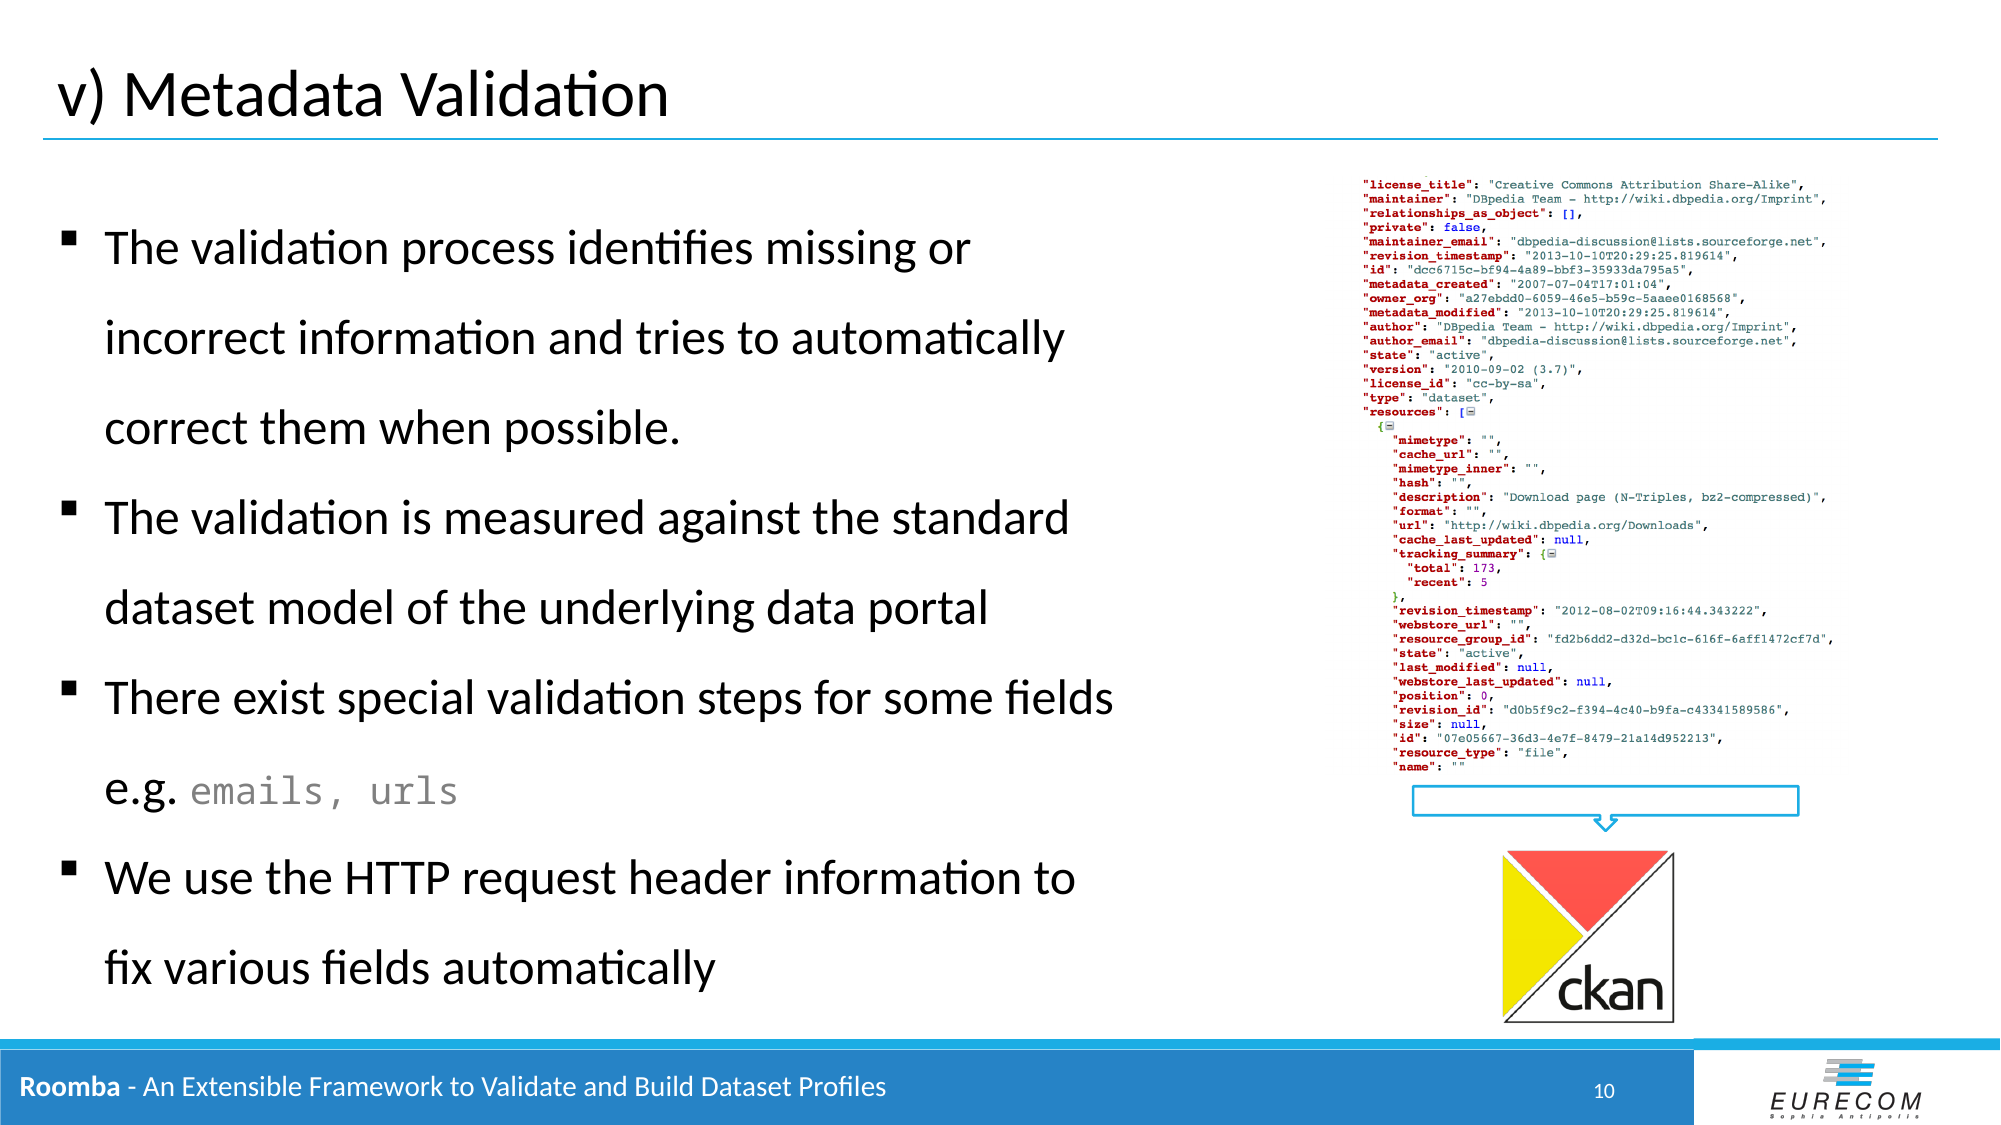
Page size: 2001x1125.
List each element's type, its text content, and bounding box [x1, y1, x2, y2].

picture [1324, 176, 1850, 776]
text_box The validation process identifies missing or incorrect information and tries to automatically correct them when possible. The validation is measured against the standard dataset model of the underlying data portal There exist special validation steps for some fields e.g. emails, urls We use the HTTP request header information to fix various fields automatically [42, 176, 1131, 1002]
text_box [1411, 784, 1800, 832]
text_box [42, 42, 1939, 140]
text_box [0, 1036, 2000, 1125]
picture [1498, 846, 1676, 1025]
